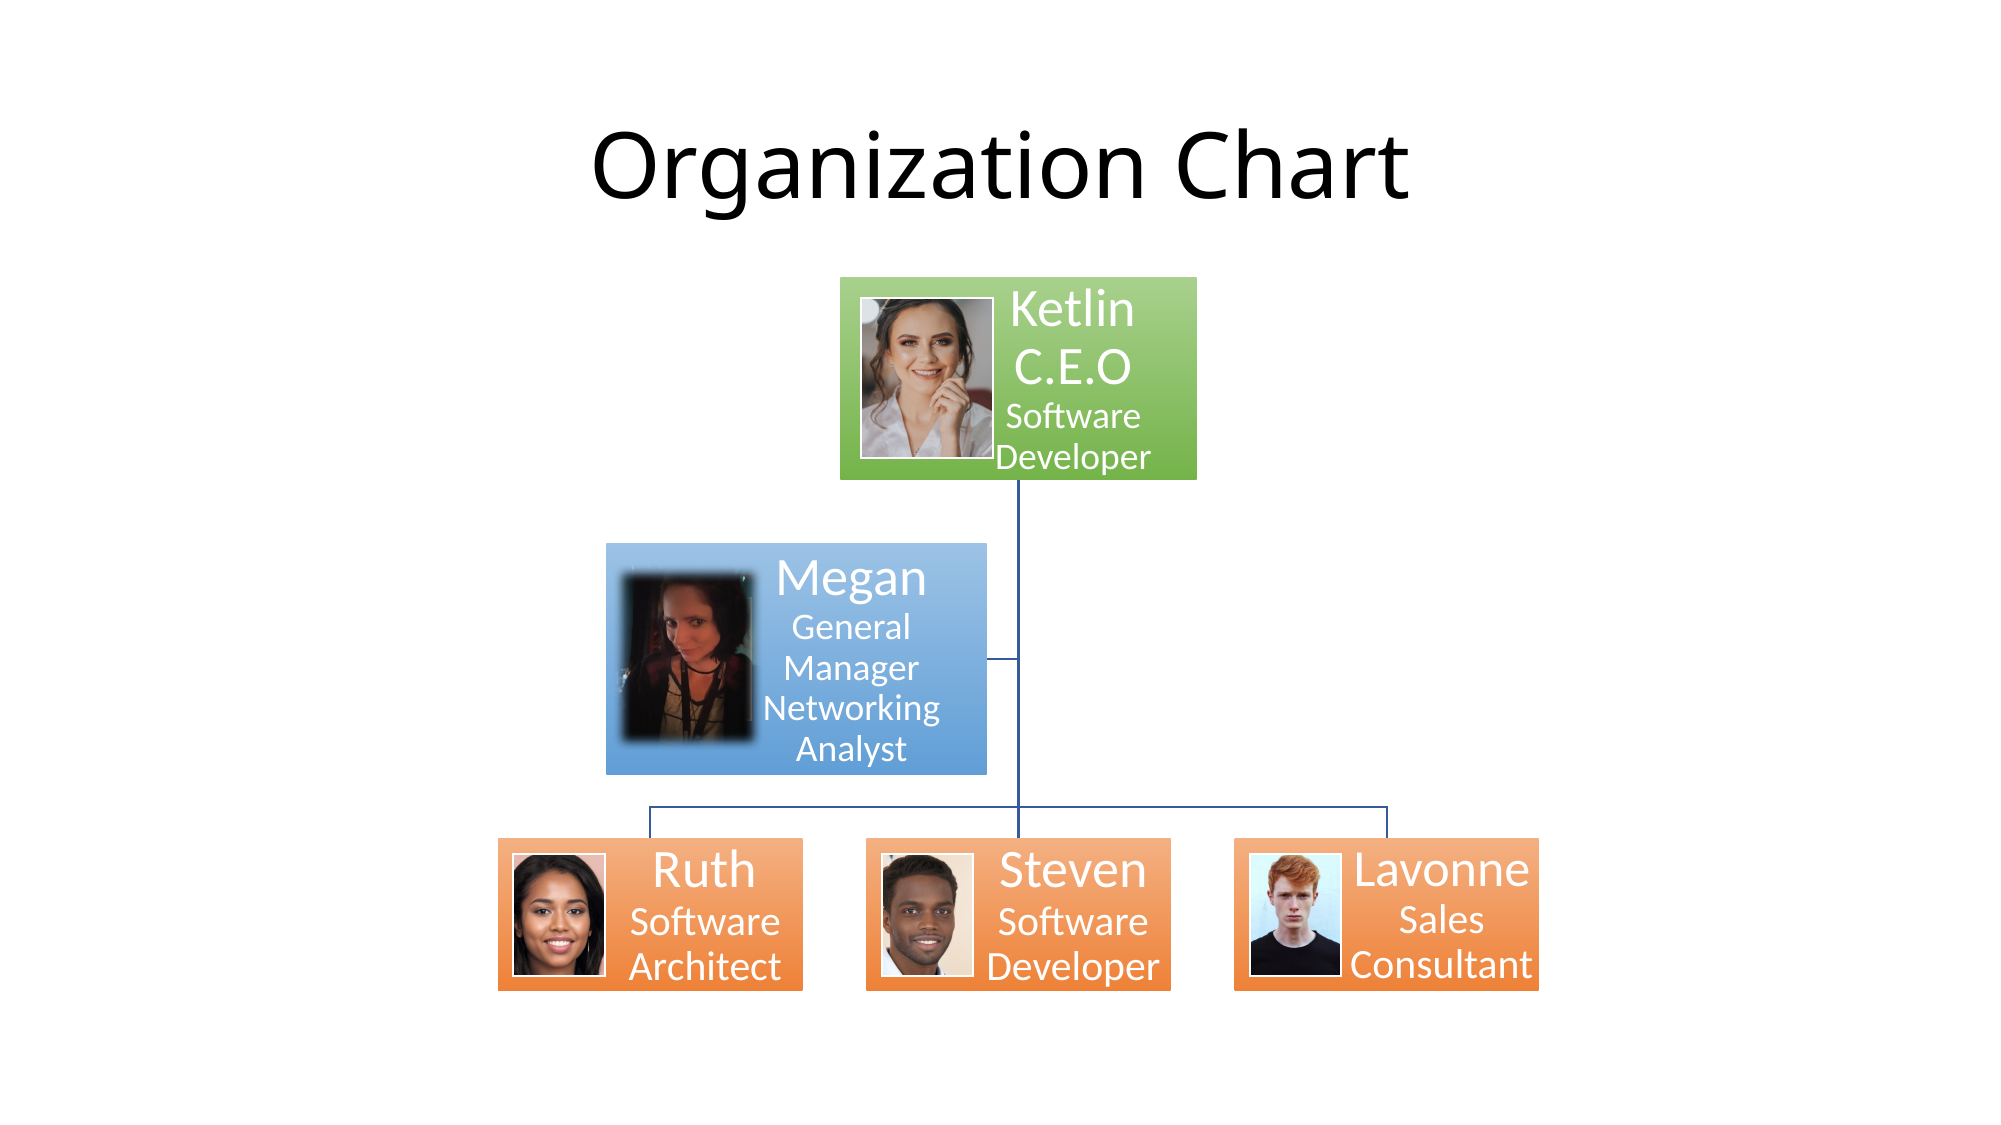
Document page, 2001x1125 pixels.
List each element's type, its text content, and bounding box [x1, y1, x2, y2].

picture [612, 563, 764, 752]
title Organization Chart [137, 59, 1863, 278]
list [155, 277, 1881, 992]
